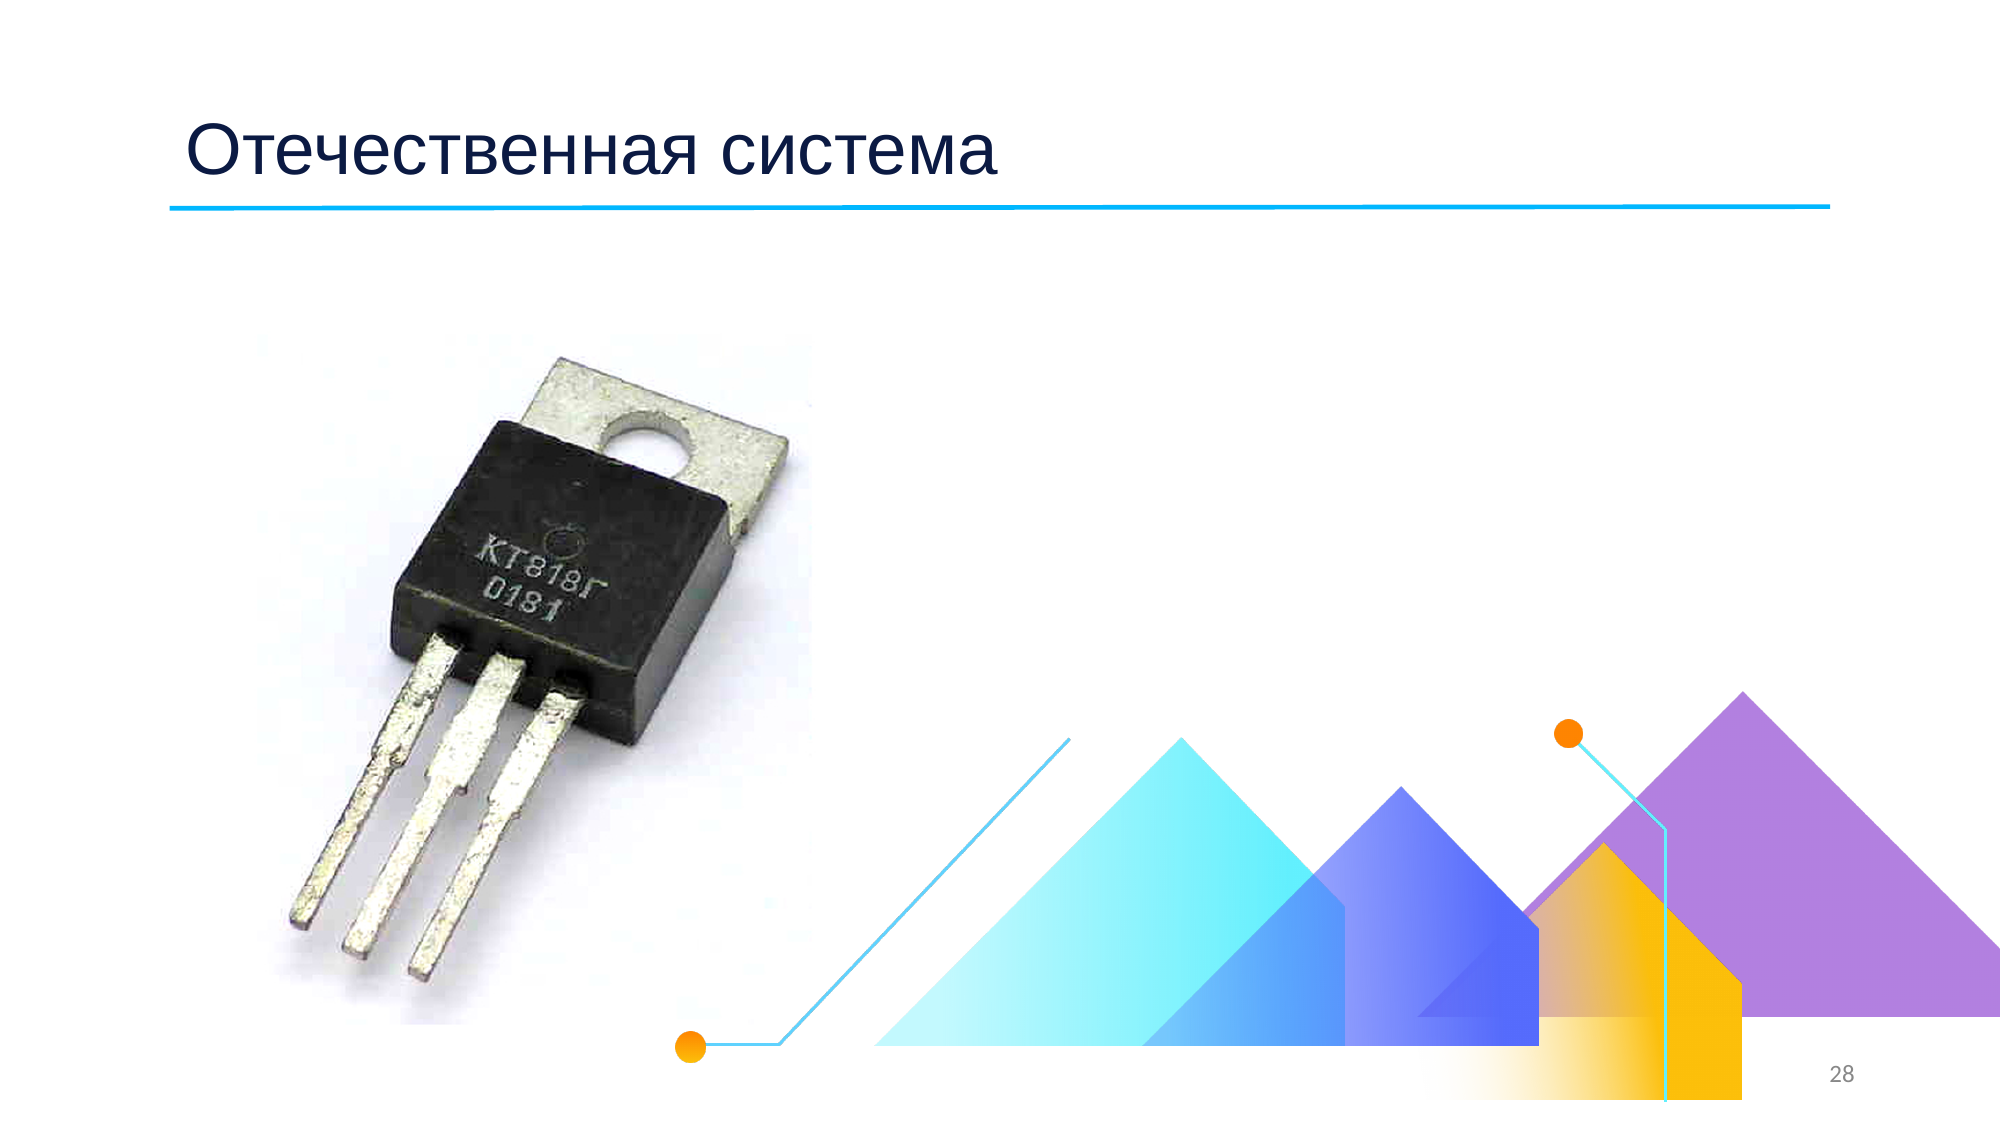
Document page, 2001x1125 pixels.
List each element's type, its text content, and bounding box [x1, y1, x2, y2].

picture [119, 265, 2000, 1103]
text_box Отечественная система [178, 95, 1822, 207]
slide_number 28 [1819, 1051, 1863, 1094]
